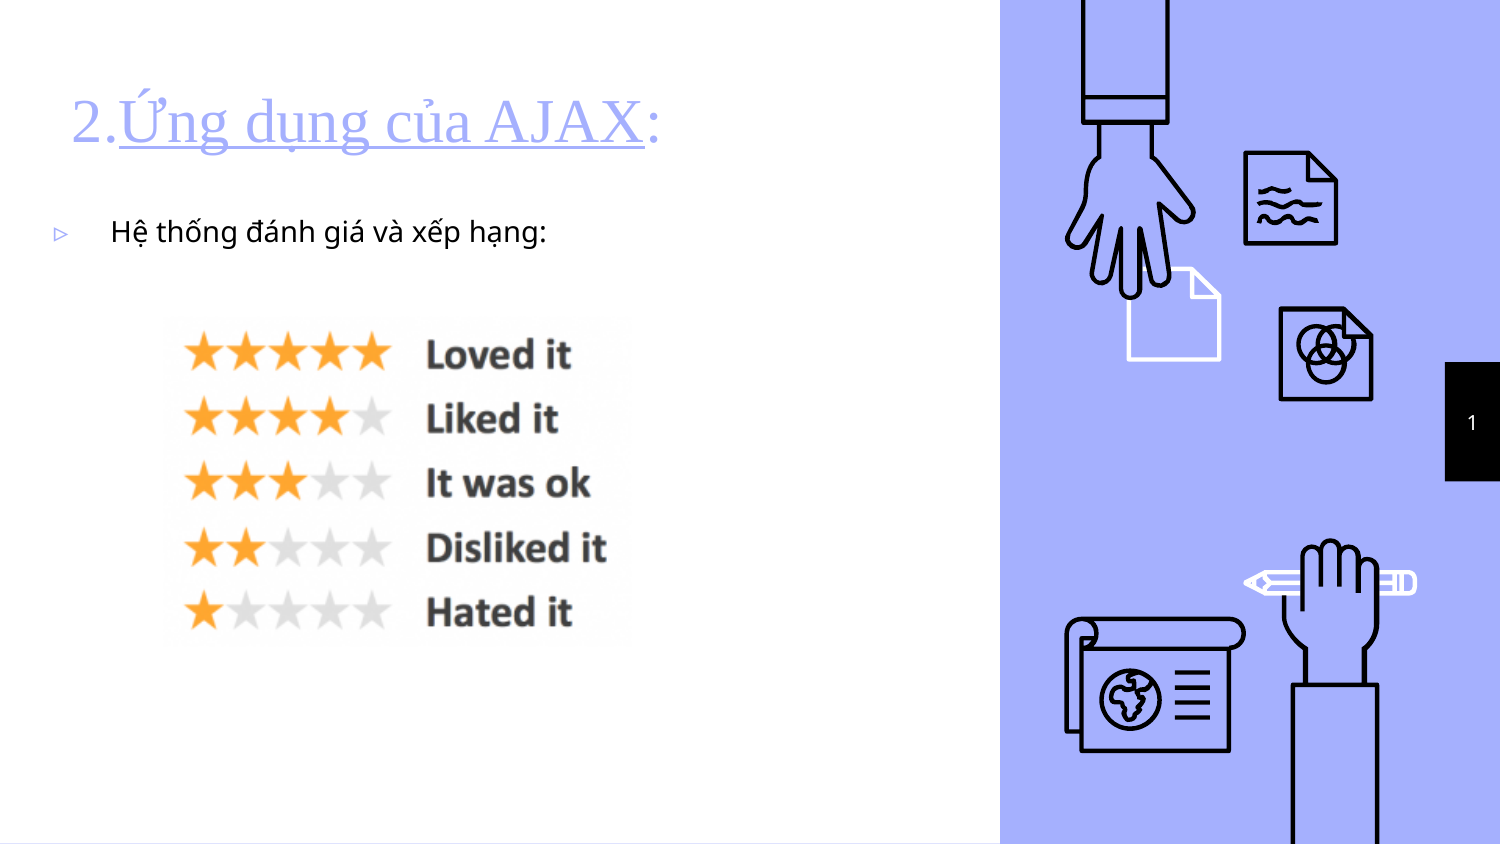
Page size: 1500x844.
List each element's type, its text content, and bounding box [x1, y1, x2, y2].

list Hệ thống đánh giá và xếp hạng: [20, 198, 989, 802]
title 2.Ứng dụng của AJAX: [56, 29, 900, 170]
picture [162, 316, 633, 647]
slide_number 1 [1444, 362, 1500, 482]
